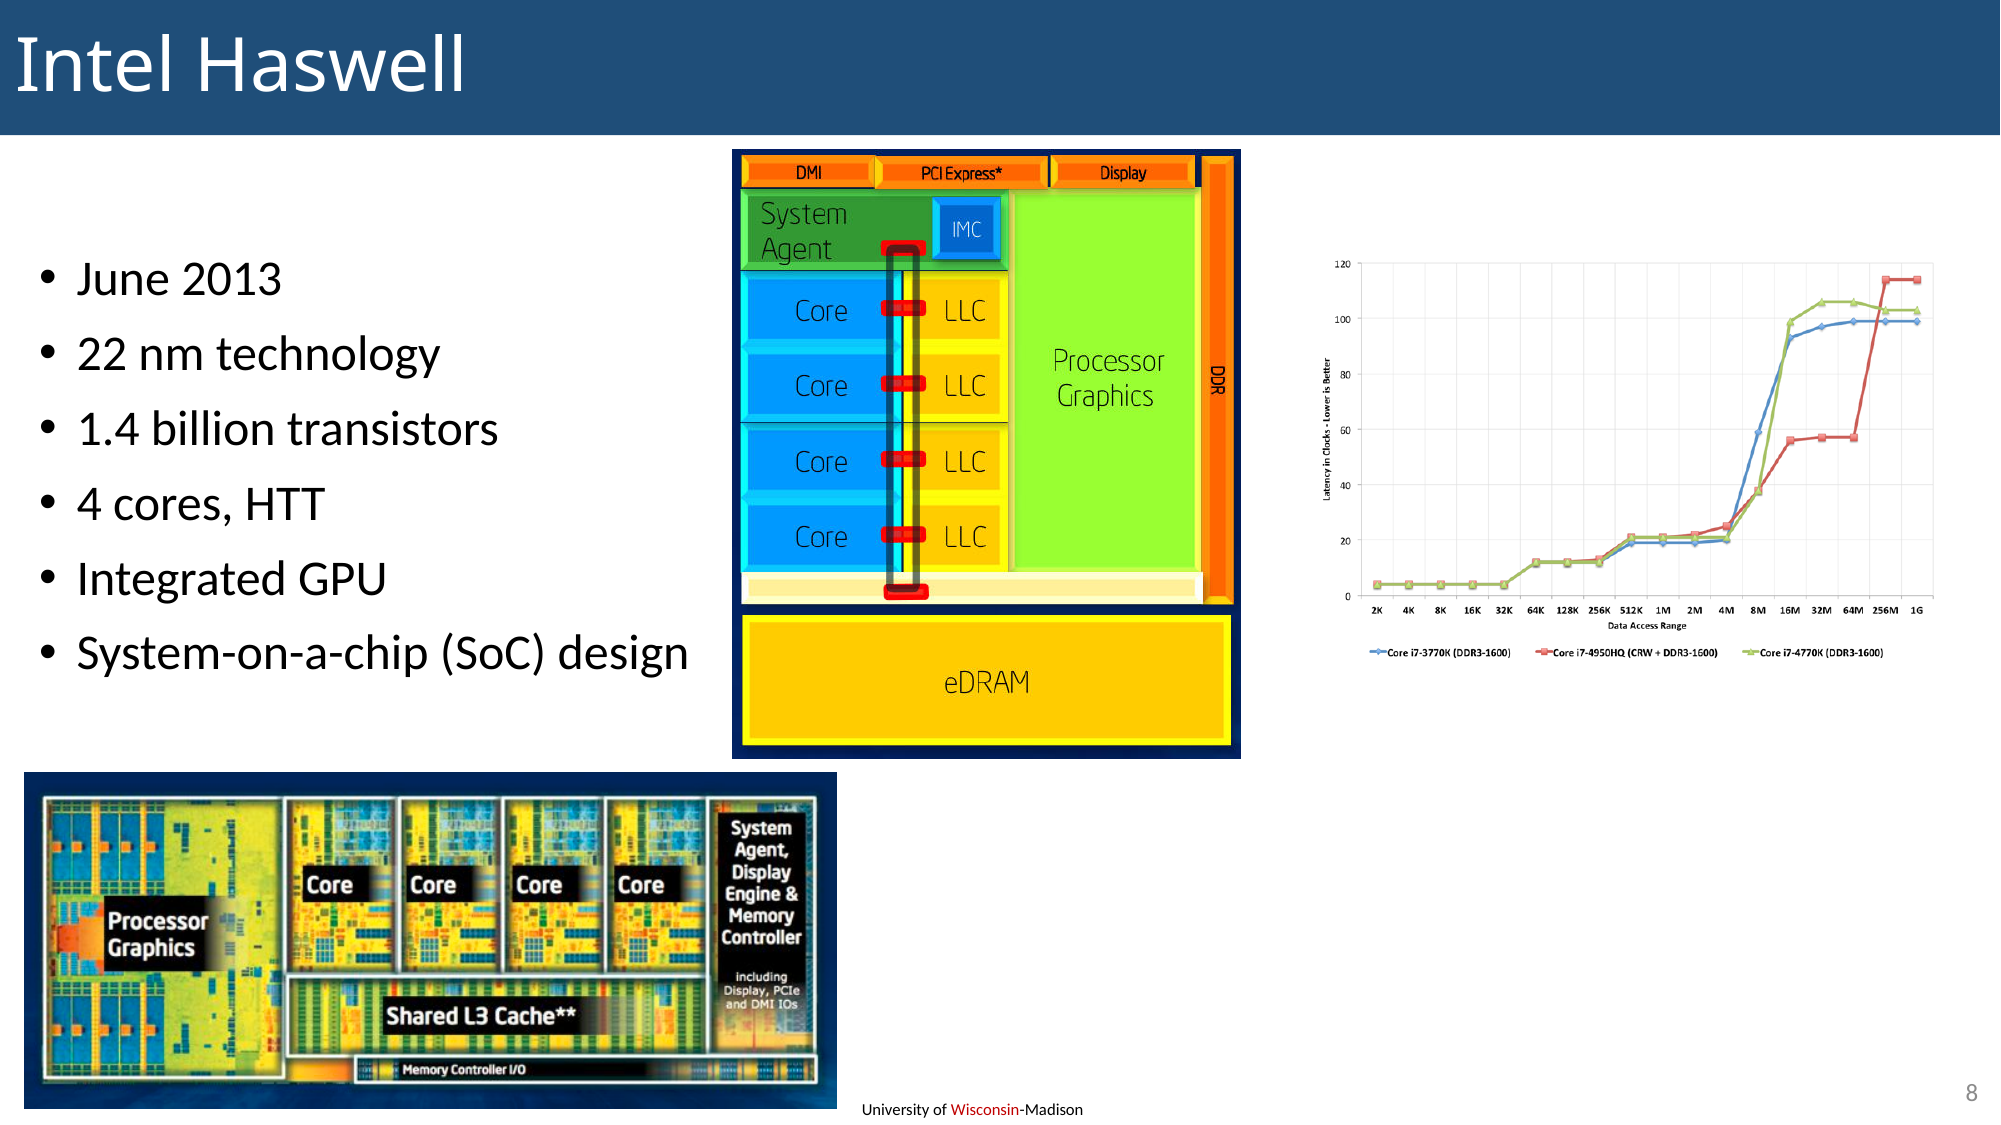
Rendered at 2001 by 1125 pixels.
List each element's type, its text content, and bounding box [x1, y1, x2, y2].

picture [24, 772, 837, 1109]
title Intel Haswell [0, 0, 2000, 136]
picture [1317, 257, 1935, 661]
list June 2013 22 nm technology 1.4 billion transistors 4 cores, HTT Integrated GPU System-on-a-chip (SoC) design [24, 245, 1987, 1055]
picture [732, 149, 1241, 759]
slide_number 8 [1879, 1069, 1994, 1114]
